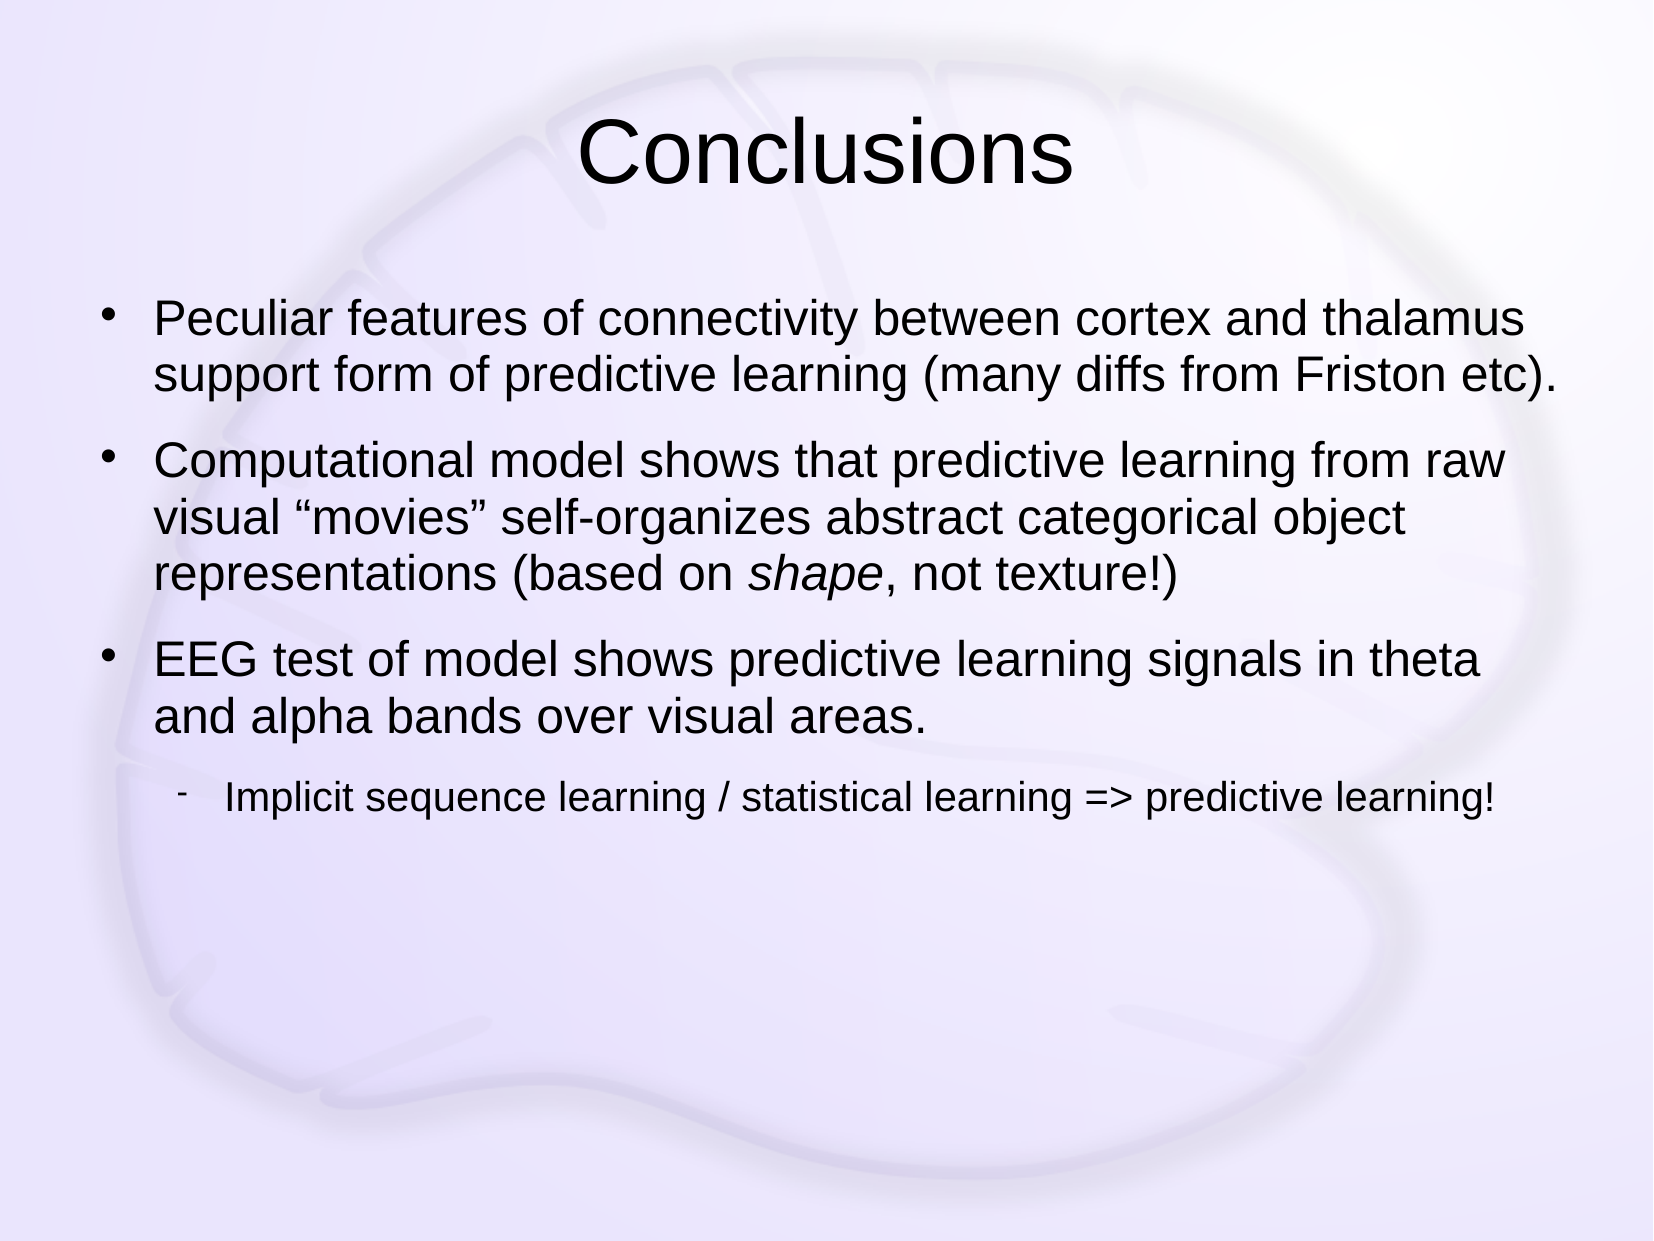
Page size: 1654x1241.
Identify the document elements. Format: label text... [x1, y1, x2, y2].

title Conclusions [82, 49, 1571, 257]
picture [0, 0, 1654, 1241]
list Peculiar features of connectivity between cortex and thalamus support form of predictive learning (many diffs from Friston etc). Computational model shows that predictive learning from raw visual “movies” self-organizes abstract categorical object representations (based on shape, not texture!) EEG test of model shows predictive learning signals in theta and alpha bands over visual areas. Implicit sequence learning / statistical learning => predictive learning! [82, 290, 1571, 1110]
